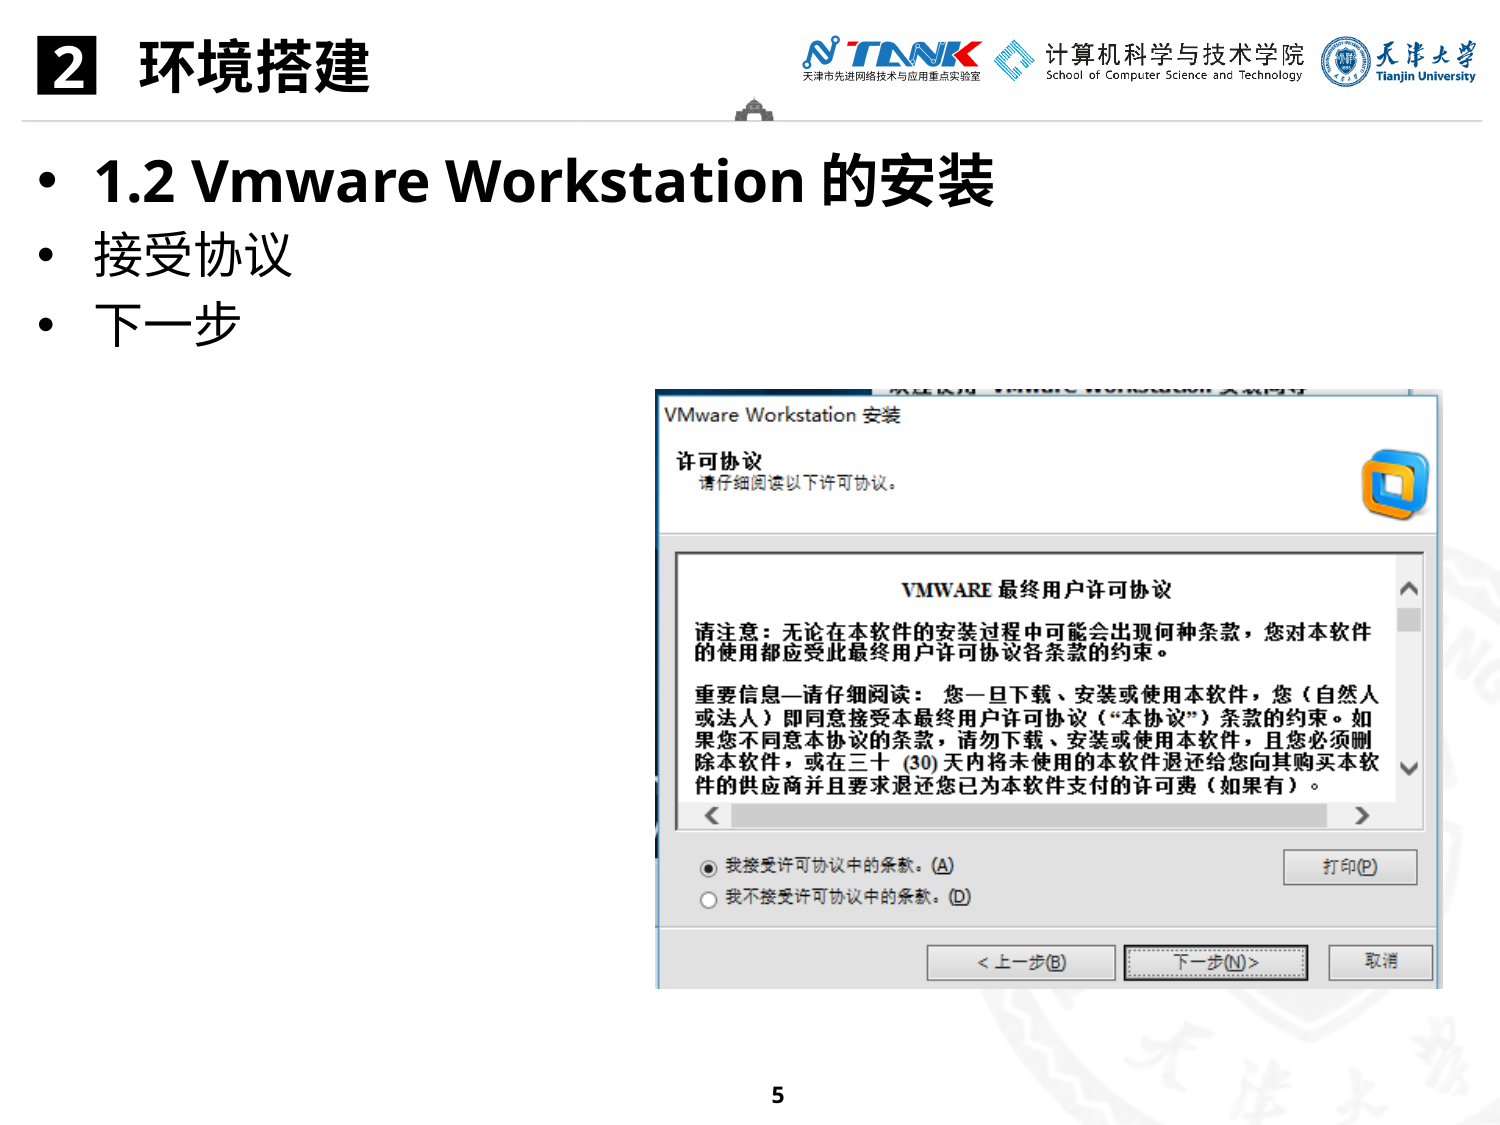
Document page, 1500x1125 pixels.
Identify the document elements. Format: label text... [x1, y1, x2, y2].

picture [21, 93, 1483, 129]
picture [991, 39, 1305, 82]
slide_number 5 [731, 1072, 826, 1115]
text_box 环境搭建 [123, 22, 633, 108]
picture [655, 389, 1444, 989]
list 1.2 Vmware Workstation的安装 接受协议 下一步 [22, 136, 1476, 1066]
picture [801, 34, 988, 73]
picture [1319, 34, 1477, 90]
text_box 2 [35, 34, 99, 97]
